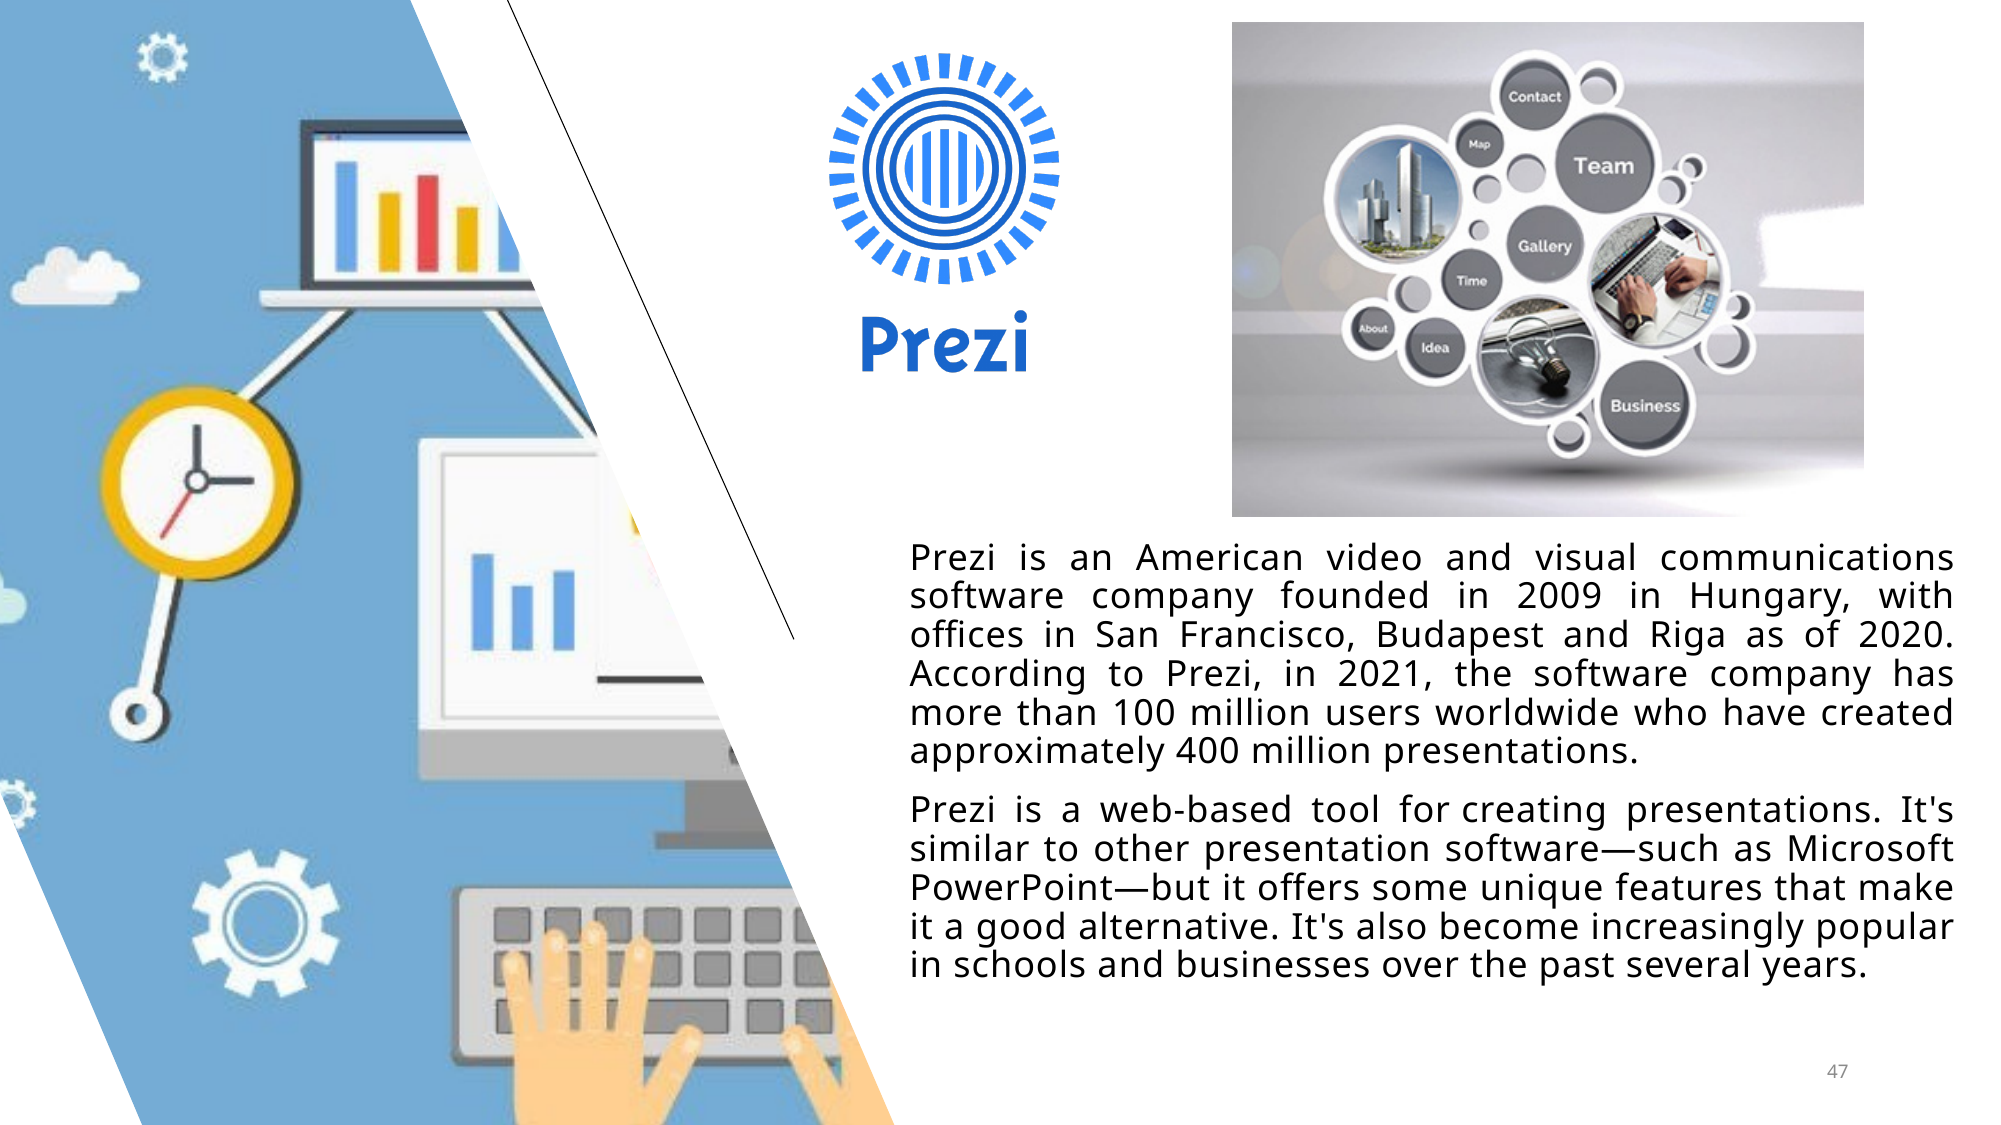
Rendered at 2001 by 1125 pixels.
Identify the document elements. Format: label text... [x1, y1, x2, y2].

picture [1232, 22, 1864, 517]
list Prezi is an American video and visual communications software company founded in 2009 in Hungary, with offices in San Francisco, Budapest and Riga as of 2020. According to Prezi, in 2021, the software company has more than 100 million users worldwide who have created approximately 400 million presentations. Prezi is a web-based tool for creating presentations. It's similar to other presentation software—such as Microsoft PowerPoint—but it offers some unique features that make it a good alternative. It's also become increasingly popular in schools and businesses over the past several years. [895, 538, 1973, 1017]
slide_number 47 [1701, 1042, 1864, 1103]
picture [0, 0, 1165, 1125]
